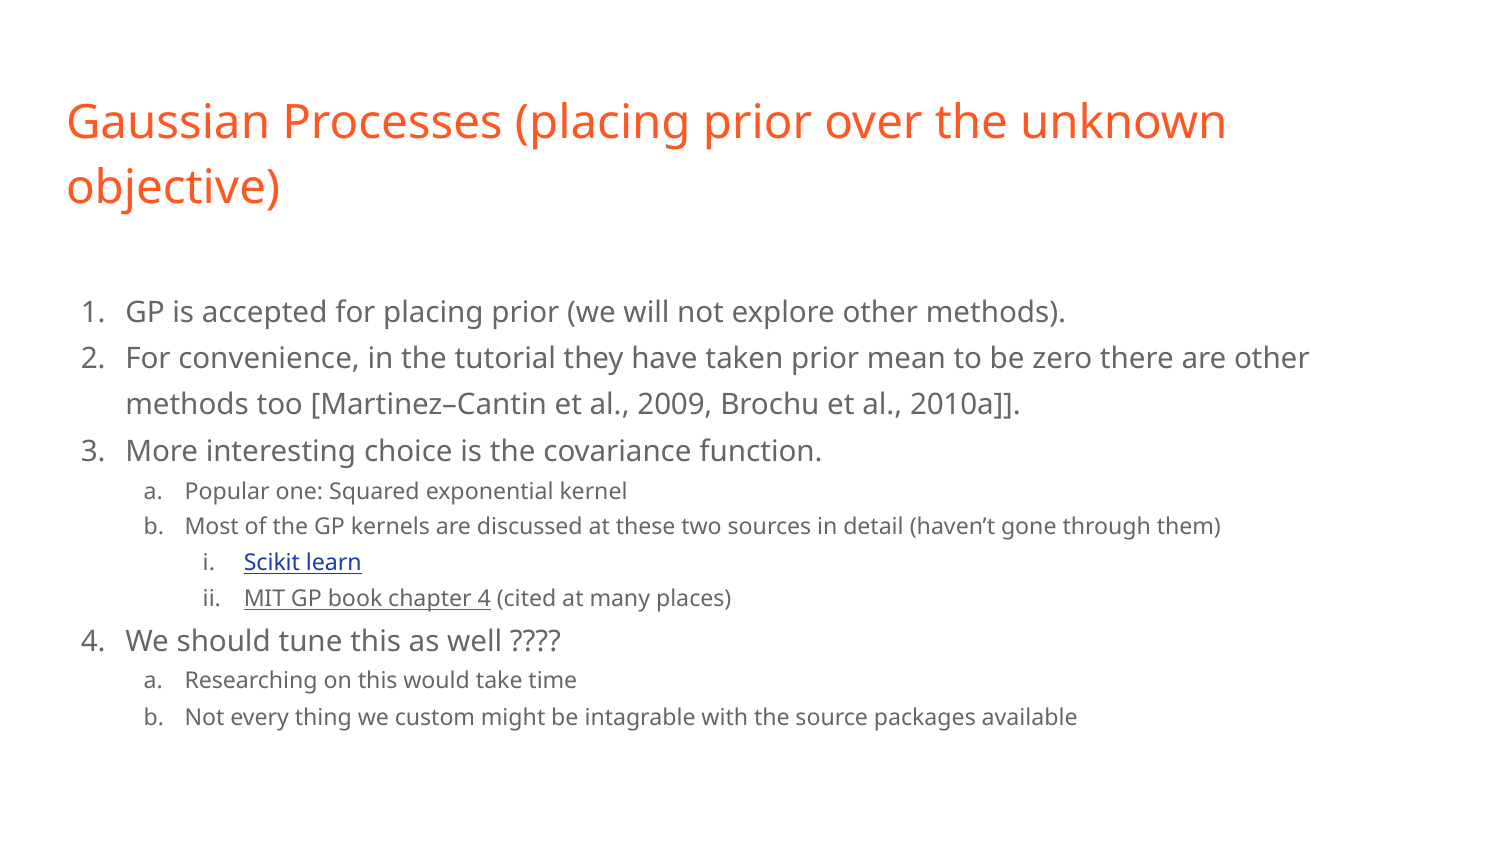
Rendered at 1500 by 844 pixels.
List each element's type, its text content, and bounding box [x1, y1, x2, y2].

list GP is accepted for placing prior (we will not explore other methods). For convenience, in the tutorial they have taken prior mean to be zero there are other methods too [Martinez–Cantin et al., 2009, Brochu et al., 2010a]]. More interesting choice is the covariance function. Popular one: Squared exponential kernel Most of the GP kernels are discussed at these two sources in detail (haven’t gone through them) Scikit learn MIT GP book chapter 4 (cited at many places) We should tune this as well ???? Researching on this would take time Not every thing we custom might be intagrable with the source packages available [51, 269, 1449, 750]
title Gaussian Processes (placing prior over the unknown objective) [51, 72, 1449, 234]
